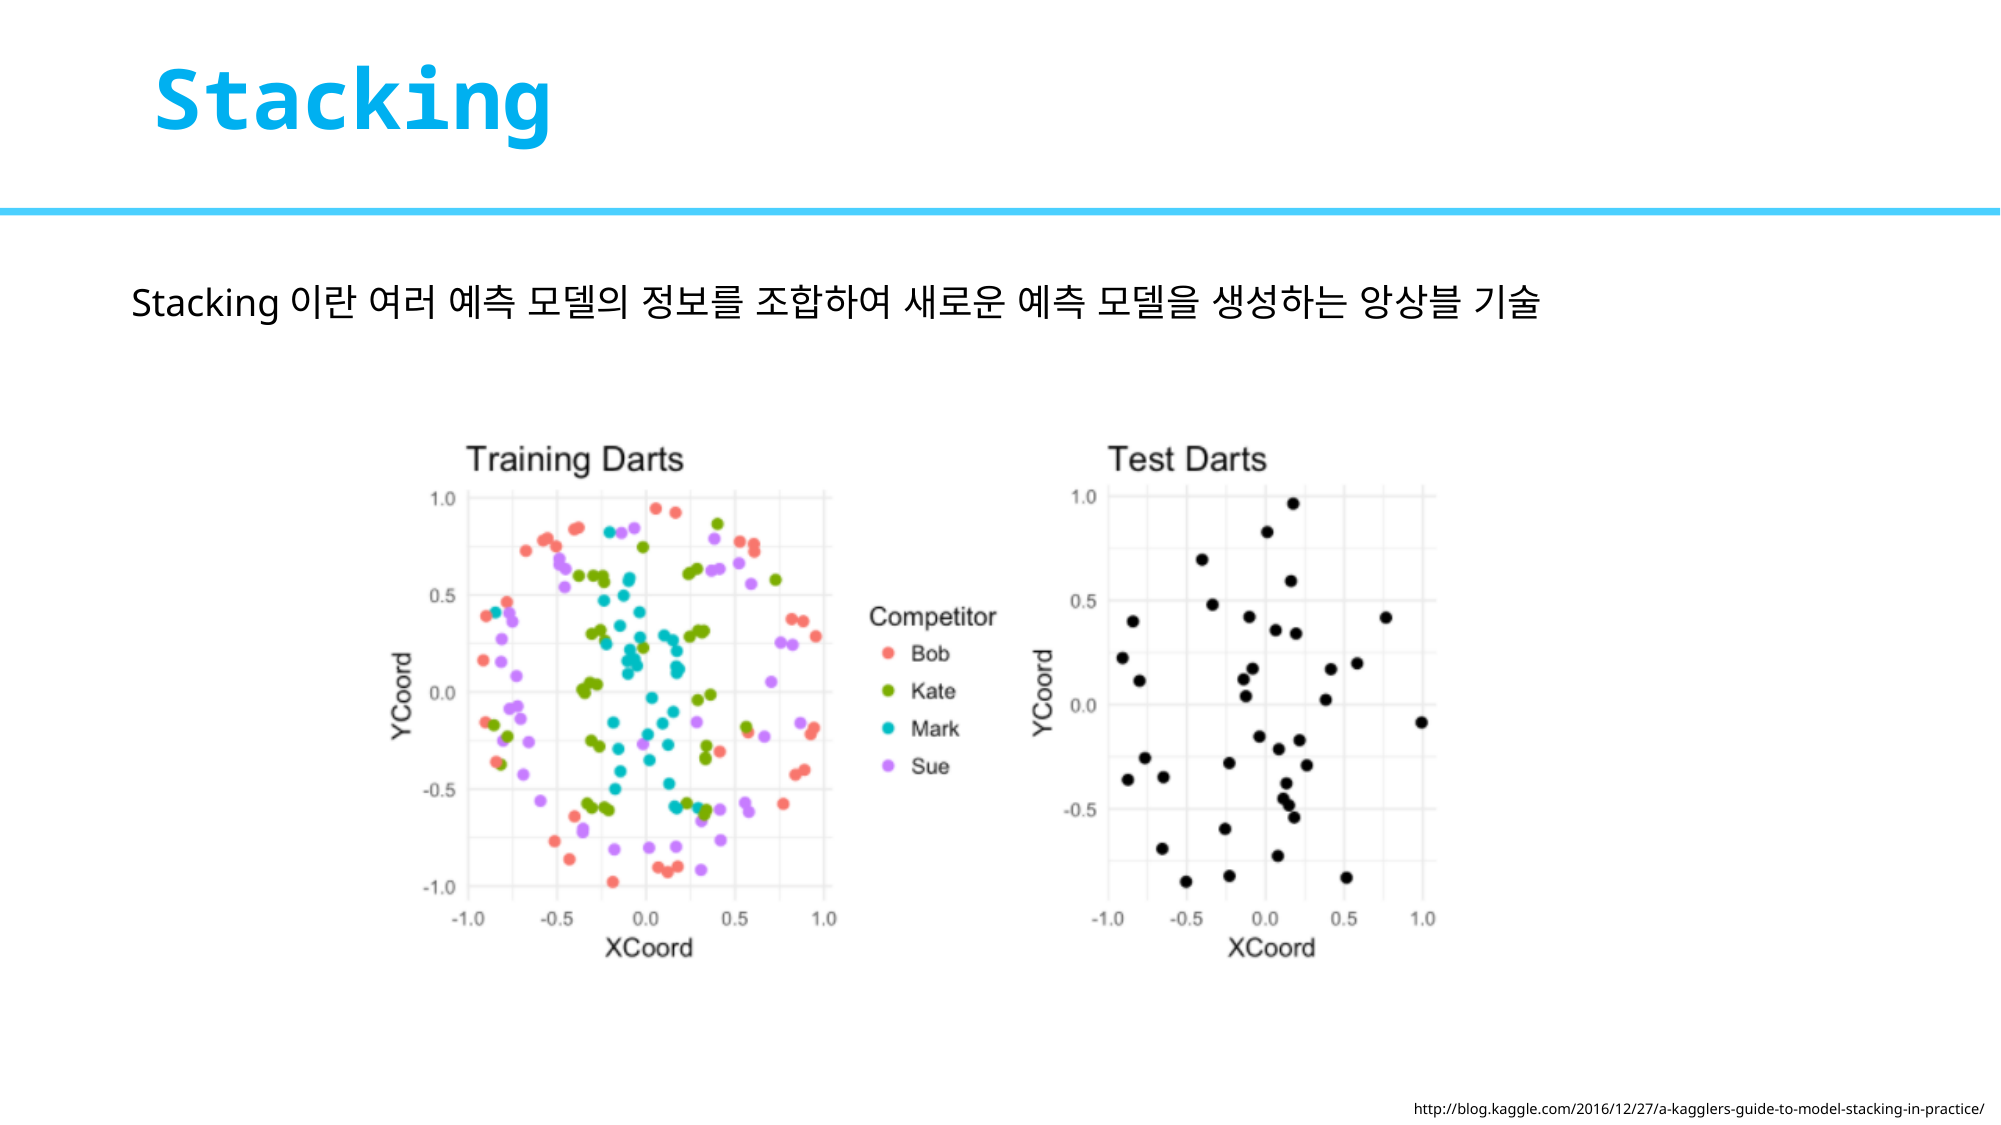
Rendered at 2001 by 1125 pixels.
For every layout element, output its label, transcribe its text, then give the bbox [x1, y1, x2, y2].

picture [368, 432, 1466, 987]
title Stacking [137, 34, 1922, 172]
text_box http://blog.kaggle.com/2016/12/27/a-kagglers-guide-to-model-stacking-in-practice/ [999, 1092, 2000, 1125]
text_box Stacking이란 여러 예측 모델의 정보를 조합하여 새로운 예측 모델을 생성하는 앙상블 기술 [116, 271, 1831, 332]
